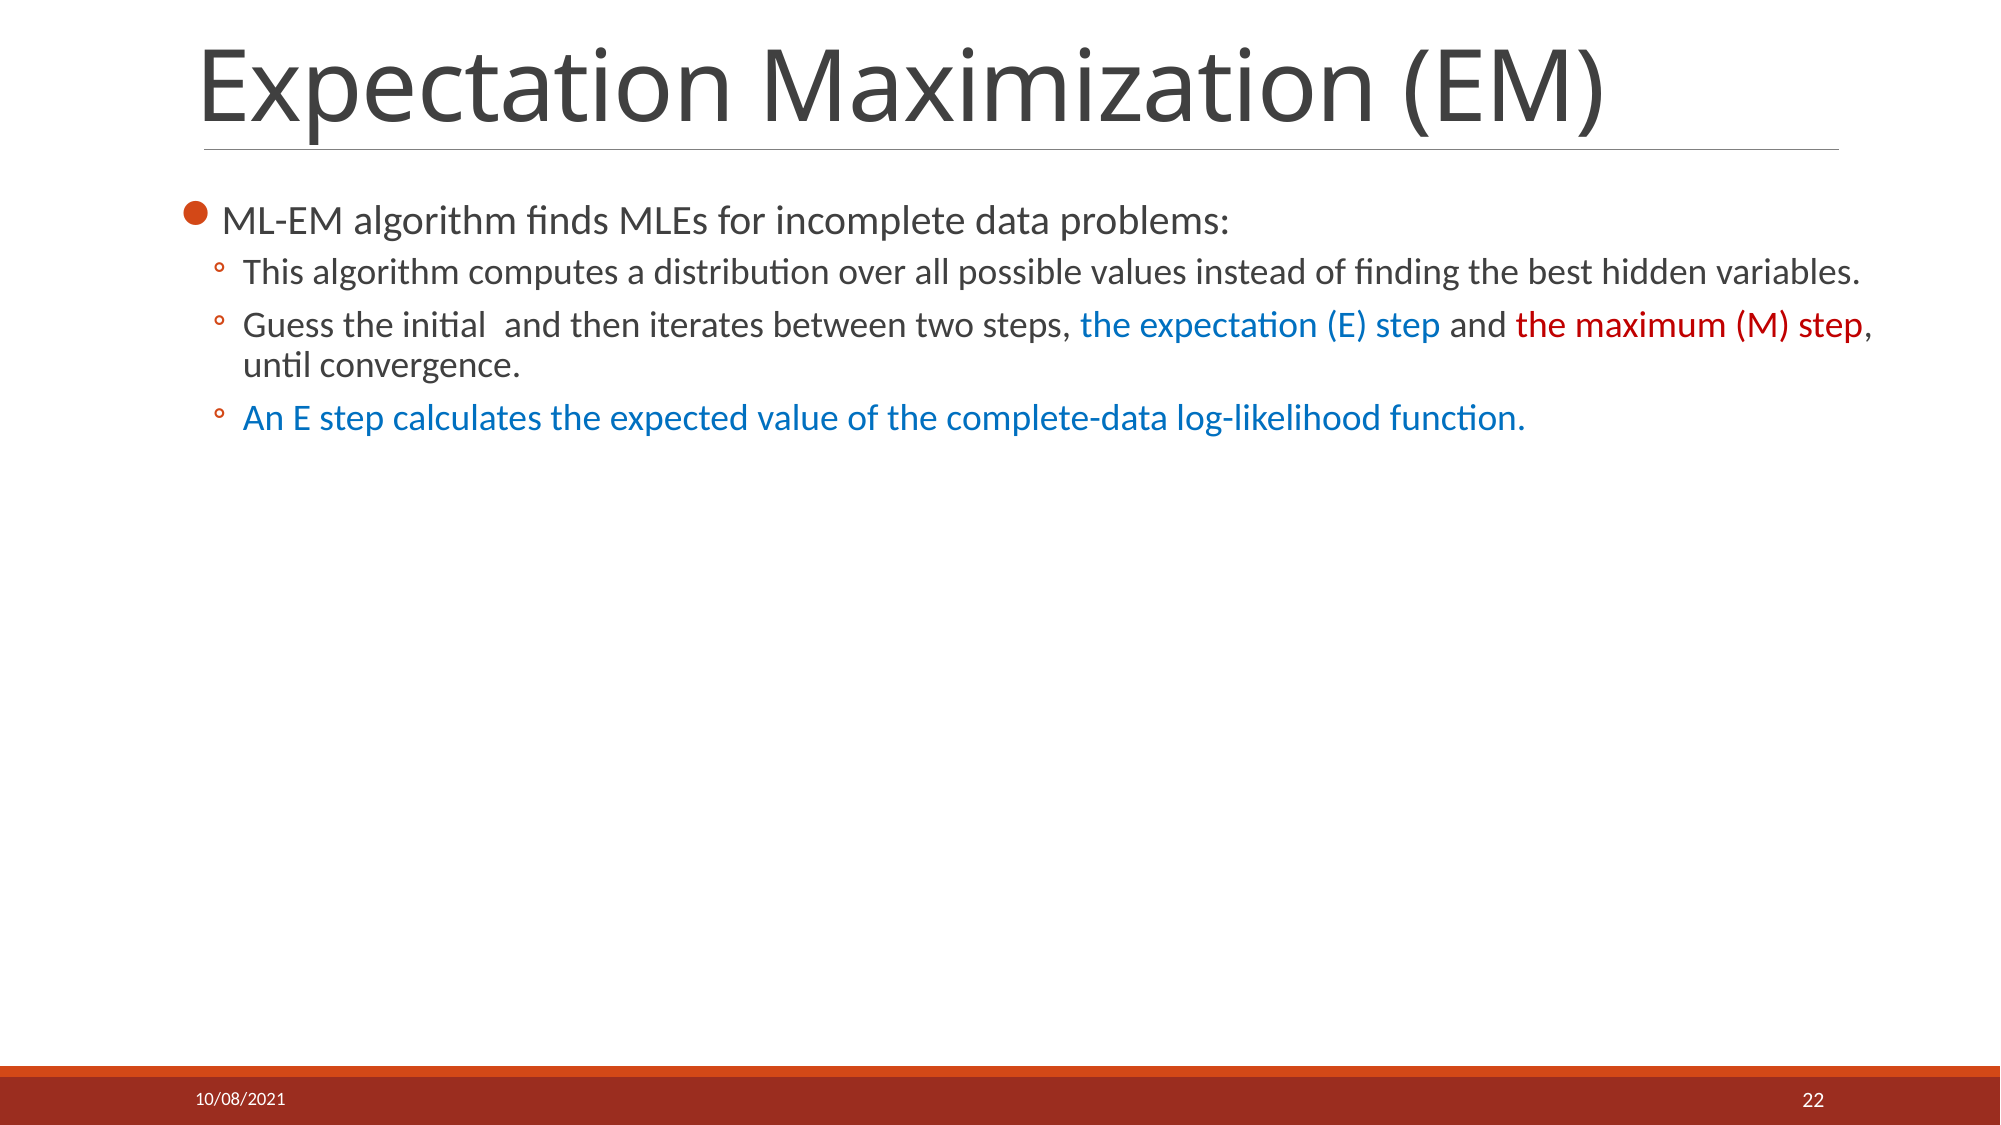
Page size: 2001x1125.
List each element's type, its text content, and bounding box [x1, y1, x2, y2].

slide_number 22 [1624, 1077, 1840, 1120]
title Expectation Maximization (EM) [180, 0, 1830, 150]
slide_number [180, 1077, 586, 1120]
